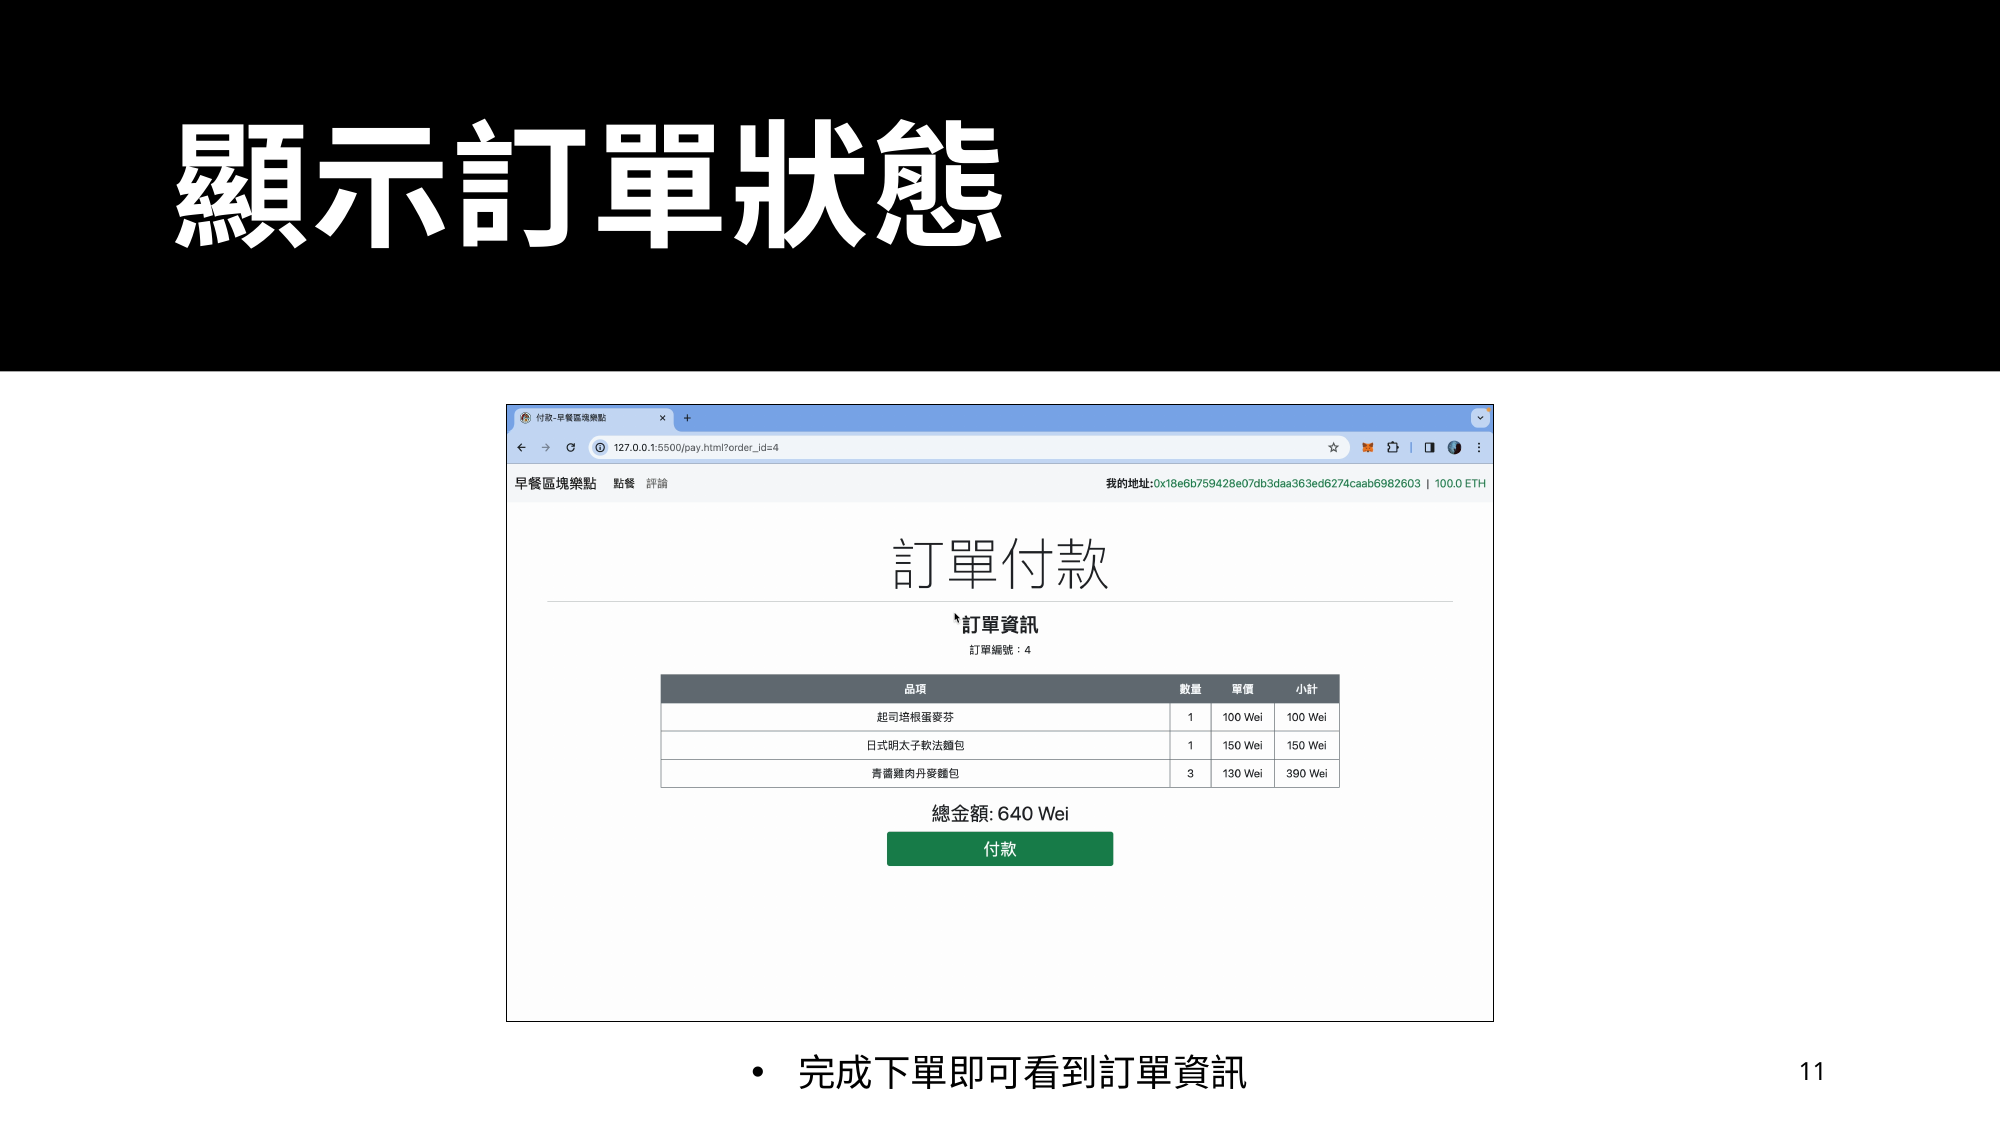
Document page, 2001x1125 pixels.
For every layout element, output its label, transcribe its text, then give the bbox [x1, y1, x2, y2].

slide_number 11 [1688, 1042, 1842, 1103]
picture [506, 404, 1494, 1022]
title 顯示訂單狀態 [157, 52, 1842, 332]
text_box 完成下單即可看到訂單資訊 [735, 1041, 1264, 1102]
